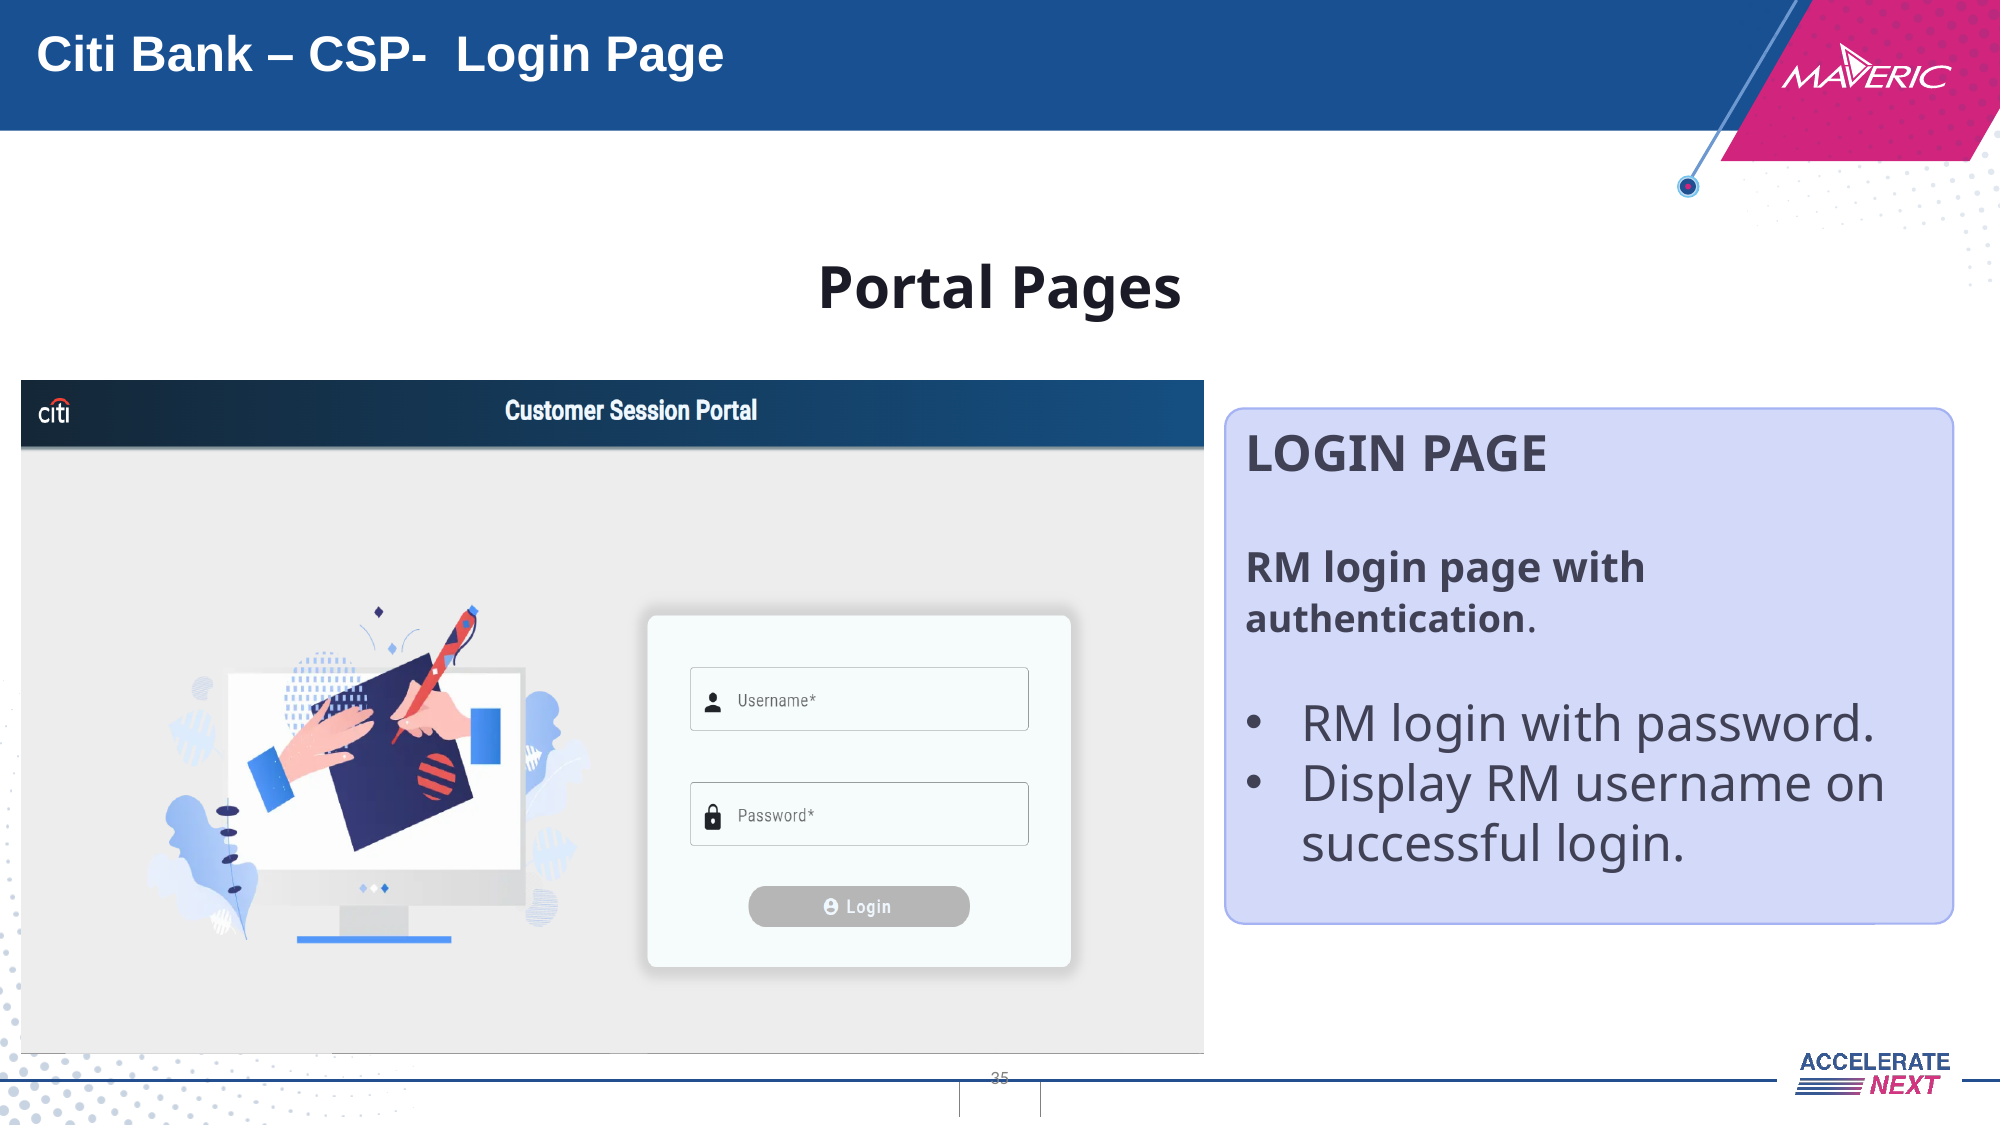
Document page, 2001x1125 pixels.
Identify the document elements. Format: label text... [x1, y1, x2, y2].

picture [1791, 1051, 1953, 1097]
text_box LOGIN PAGE RM login page with authentication. RM login with password. Display RM username on successful login. [1225, 408, 1954, 924]
picture [0, 380, 1204, 1125]
table_header Portal Pages [0, 201, 2000, 381]
title Citi Bank – CSP- Login Page [21, 20, 1611, 92]
slide_number 35 [959, 1059, 1041, 1095]
